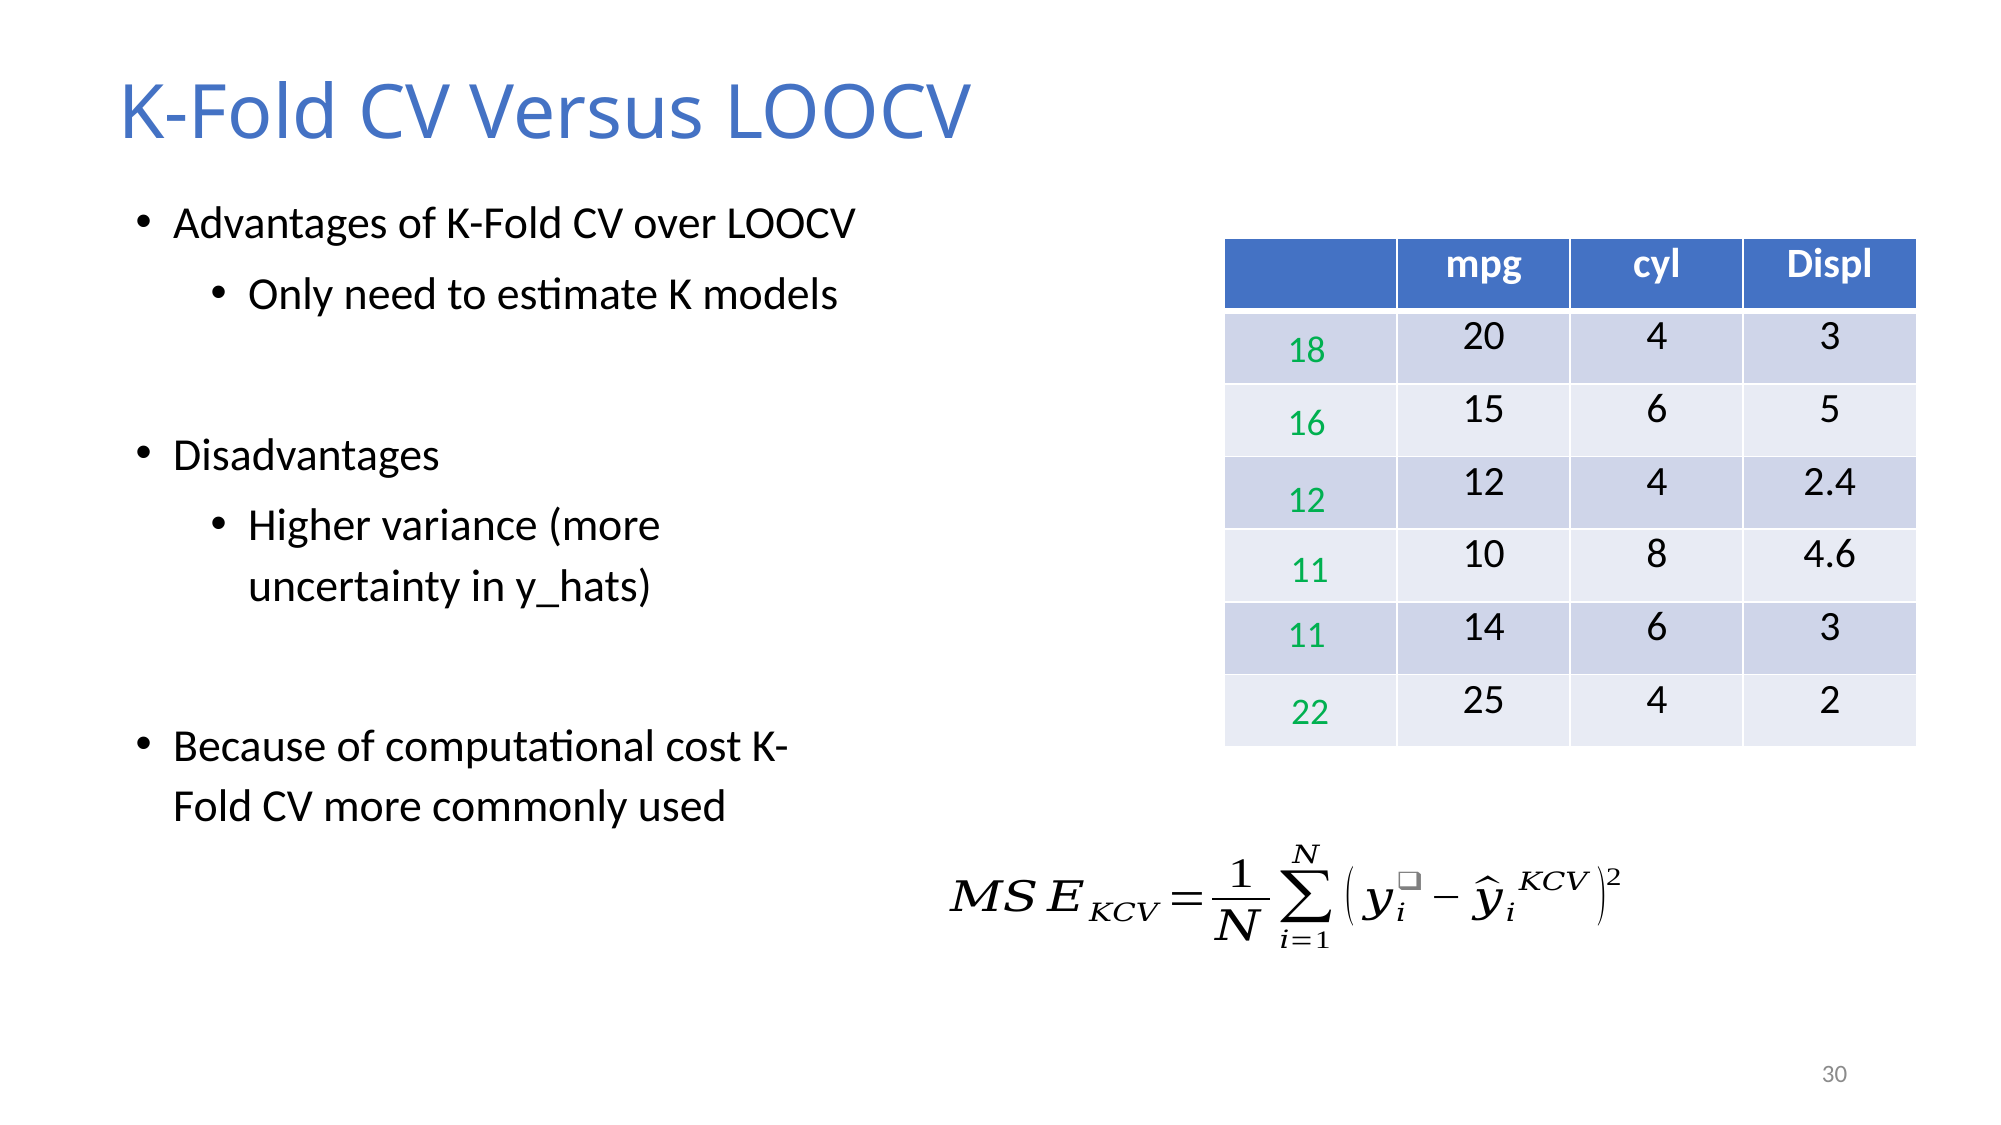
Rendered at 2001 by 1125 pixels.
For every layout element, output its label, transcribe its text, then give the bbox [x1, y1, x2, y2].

list Advantages of K-Fold CV over LOOCV Only need to estimate K models Disadvantages Higher variance (more uncertainty in y_hats) Because of computational cost K-Fold CV more commonly used [120, 180, 879, 897]
text_box 22 [1276, 679, 1344, 740]
text_box K-Fold CV Versus LOOCV [103, 22, 1604, 208]
text_box 18 [1272, 317, 1341, 378]
text_box 11 [1275, 538, 1344, 598]
text_box 11 [1272, 602, 1341, 663]
slide_number 30 [1412, 1042, 1863, 1103]
text_box 16 [1272, 390, 1341, 451]
text_box 12 [1272, 467, 1341, 528]
